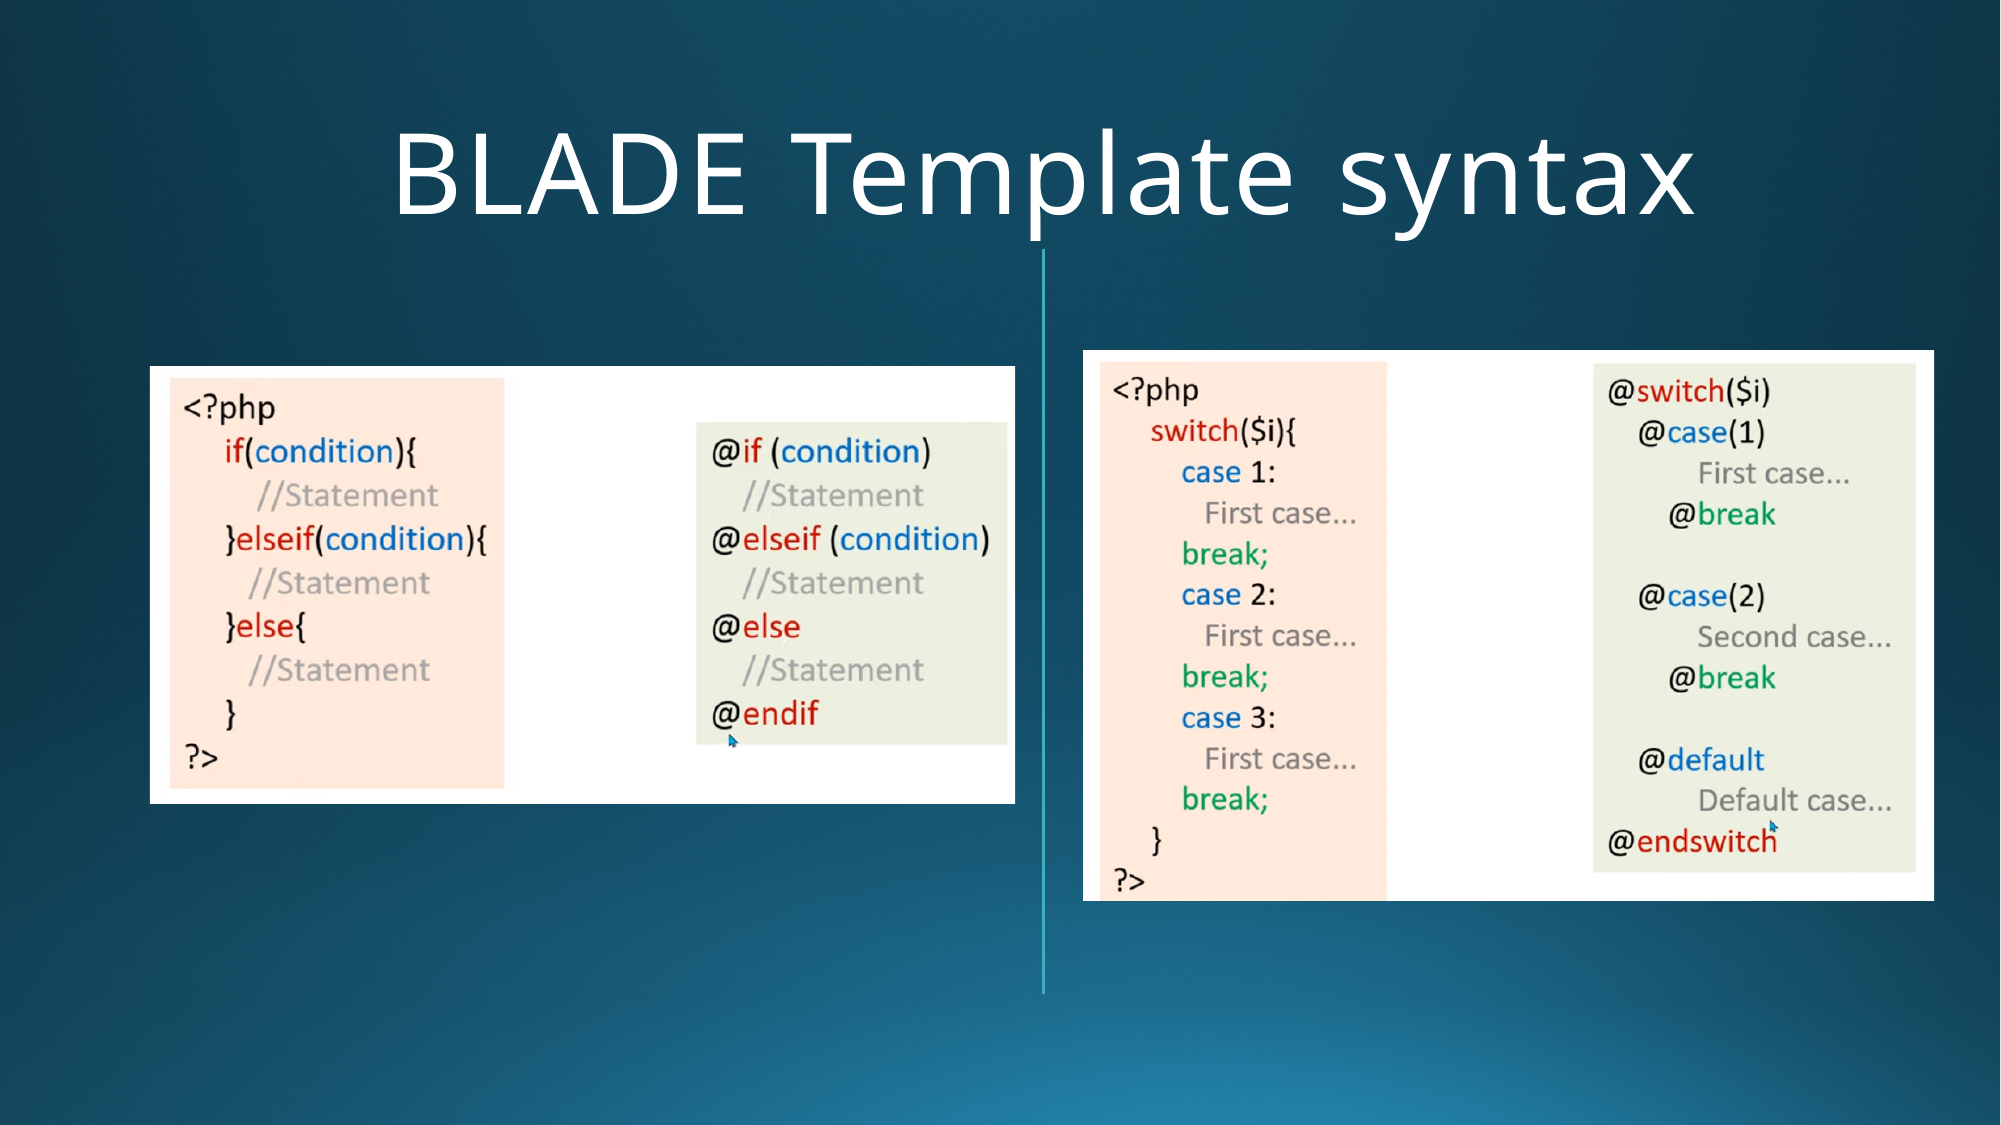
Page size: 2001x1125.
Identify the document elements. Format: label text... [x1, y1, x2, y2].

picture [0, 0, 2001, 1125]
title BLADE Template syntax [208, 107, 1879, 249]
